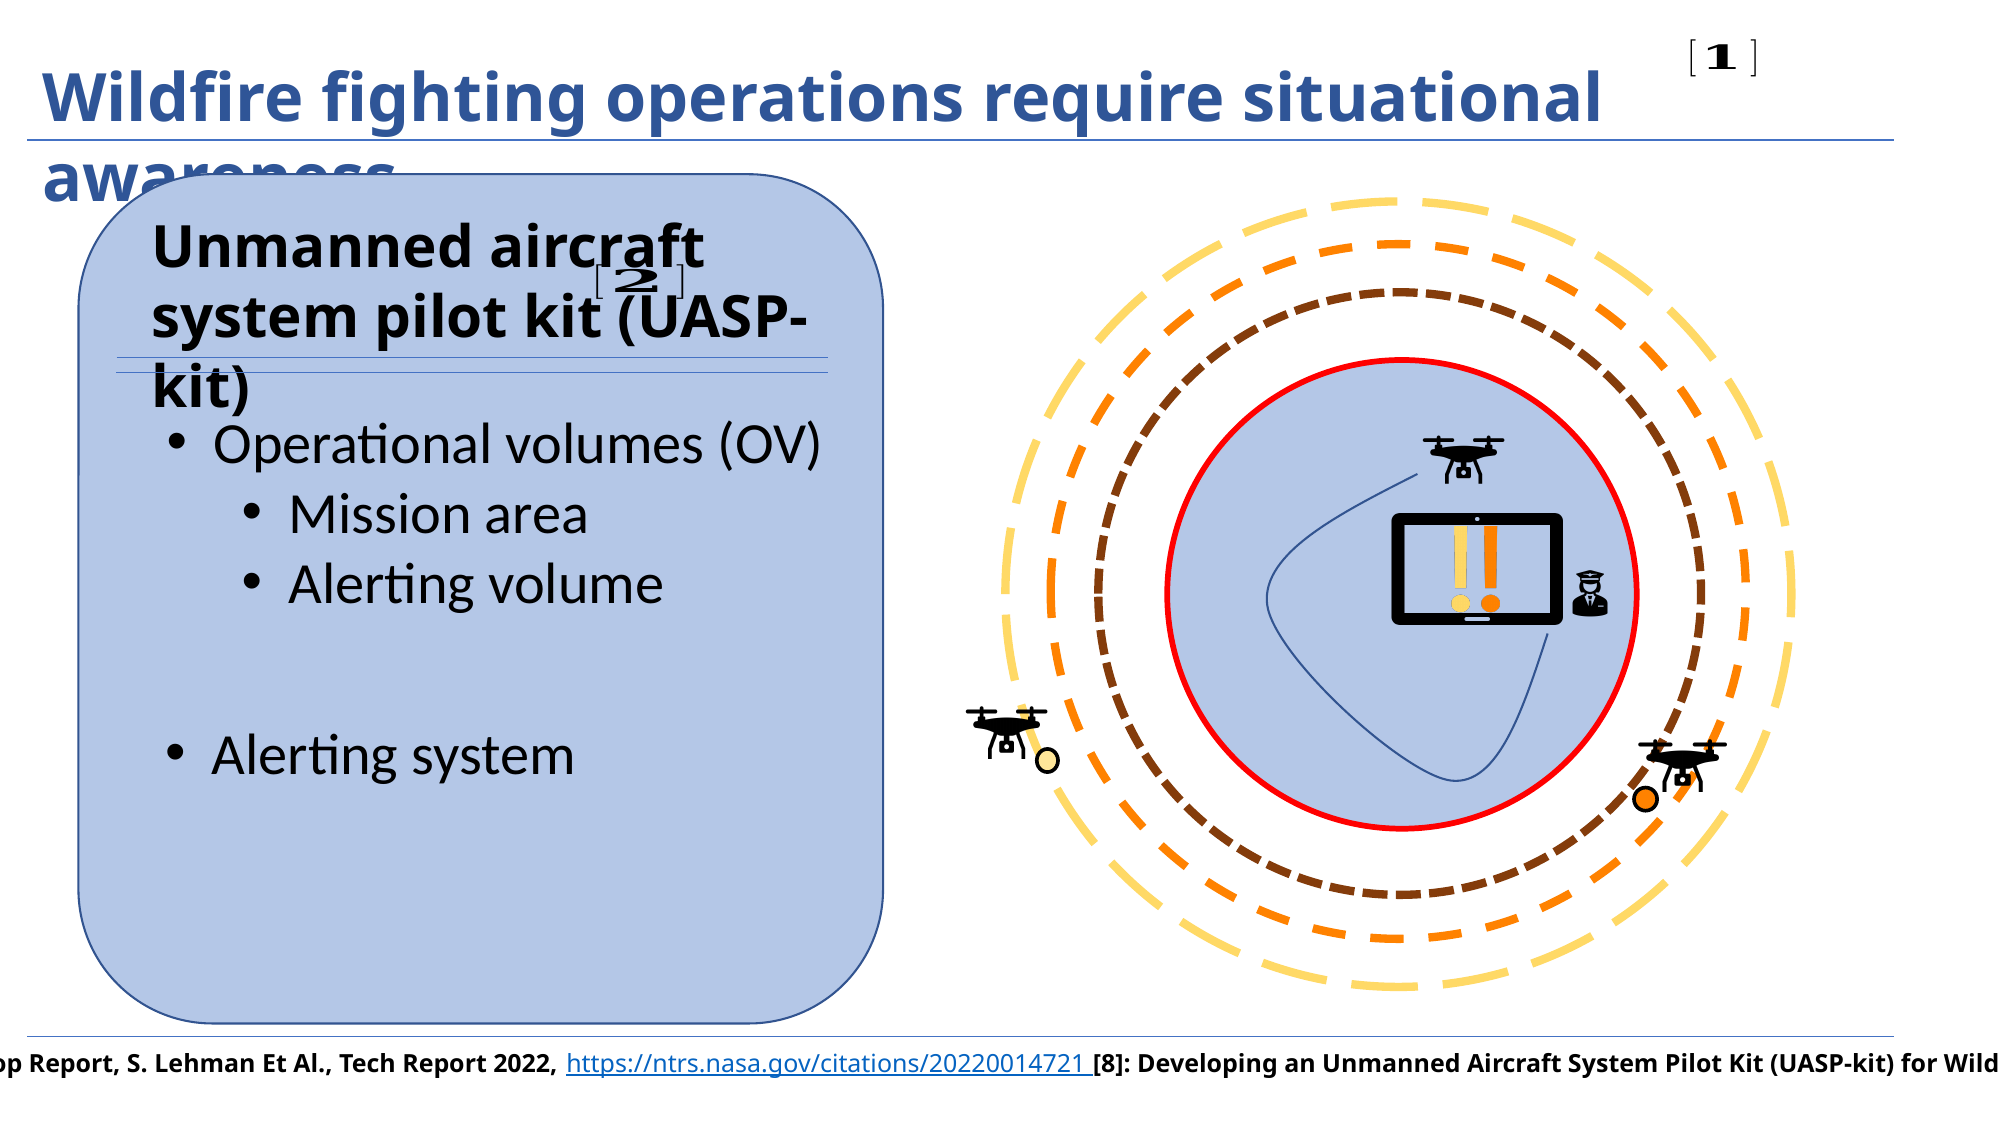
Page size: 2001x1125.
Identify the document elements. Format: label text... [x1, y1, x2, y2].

text_box Wildfire fighting operations require situational awareness [27, 47, 1984, 223]
text_box Unmanned aircraft system pilot kit (UASP-kit) [136, 201, 863, 427]
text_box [961, 684, 1059, 781]
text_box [1633, 717, 1730, 814]
text_box [77, 173, 885, 1025]
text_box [1374, 473, 1580, 665]
text_box Operational volumes (OV) Mission area Alerting volume [151, 398, 839, 623]
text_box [1005, 201, 1792, 987]
text_box Alerting system [150, 708, 592, 794]
text_box [7]: NASA System-Wide Safety Wildland Firefighting Operations Workshop Report, S. Lehman Et Al., Tech Report 2022, https://ntrs.nasa.gov/citations/20220014721 [8]: Developing an Unmanned Aircraft System Pilot Kit (UASP-kit) for Wildland Fire UAS Operators, L. Martin Et Al., AIAA AVIATION 2022 [0, 1039, 2000, 1125]
